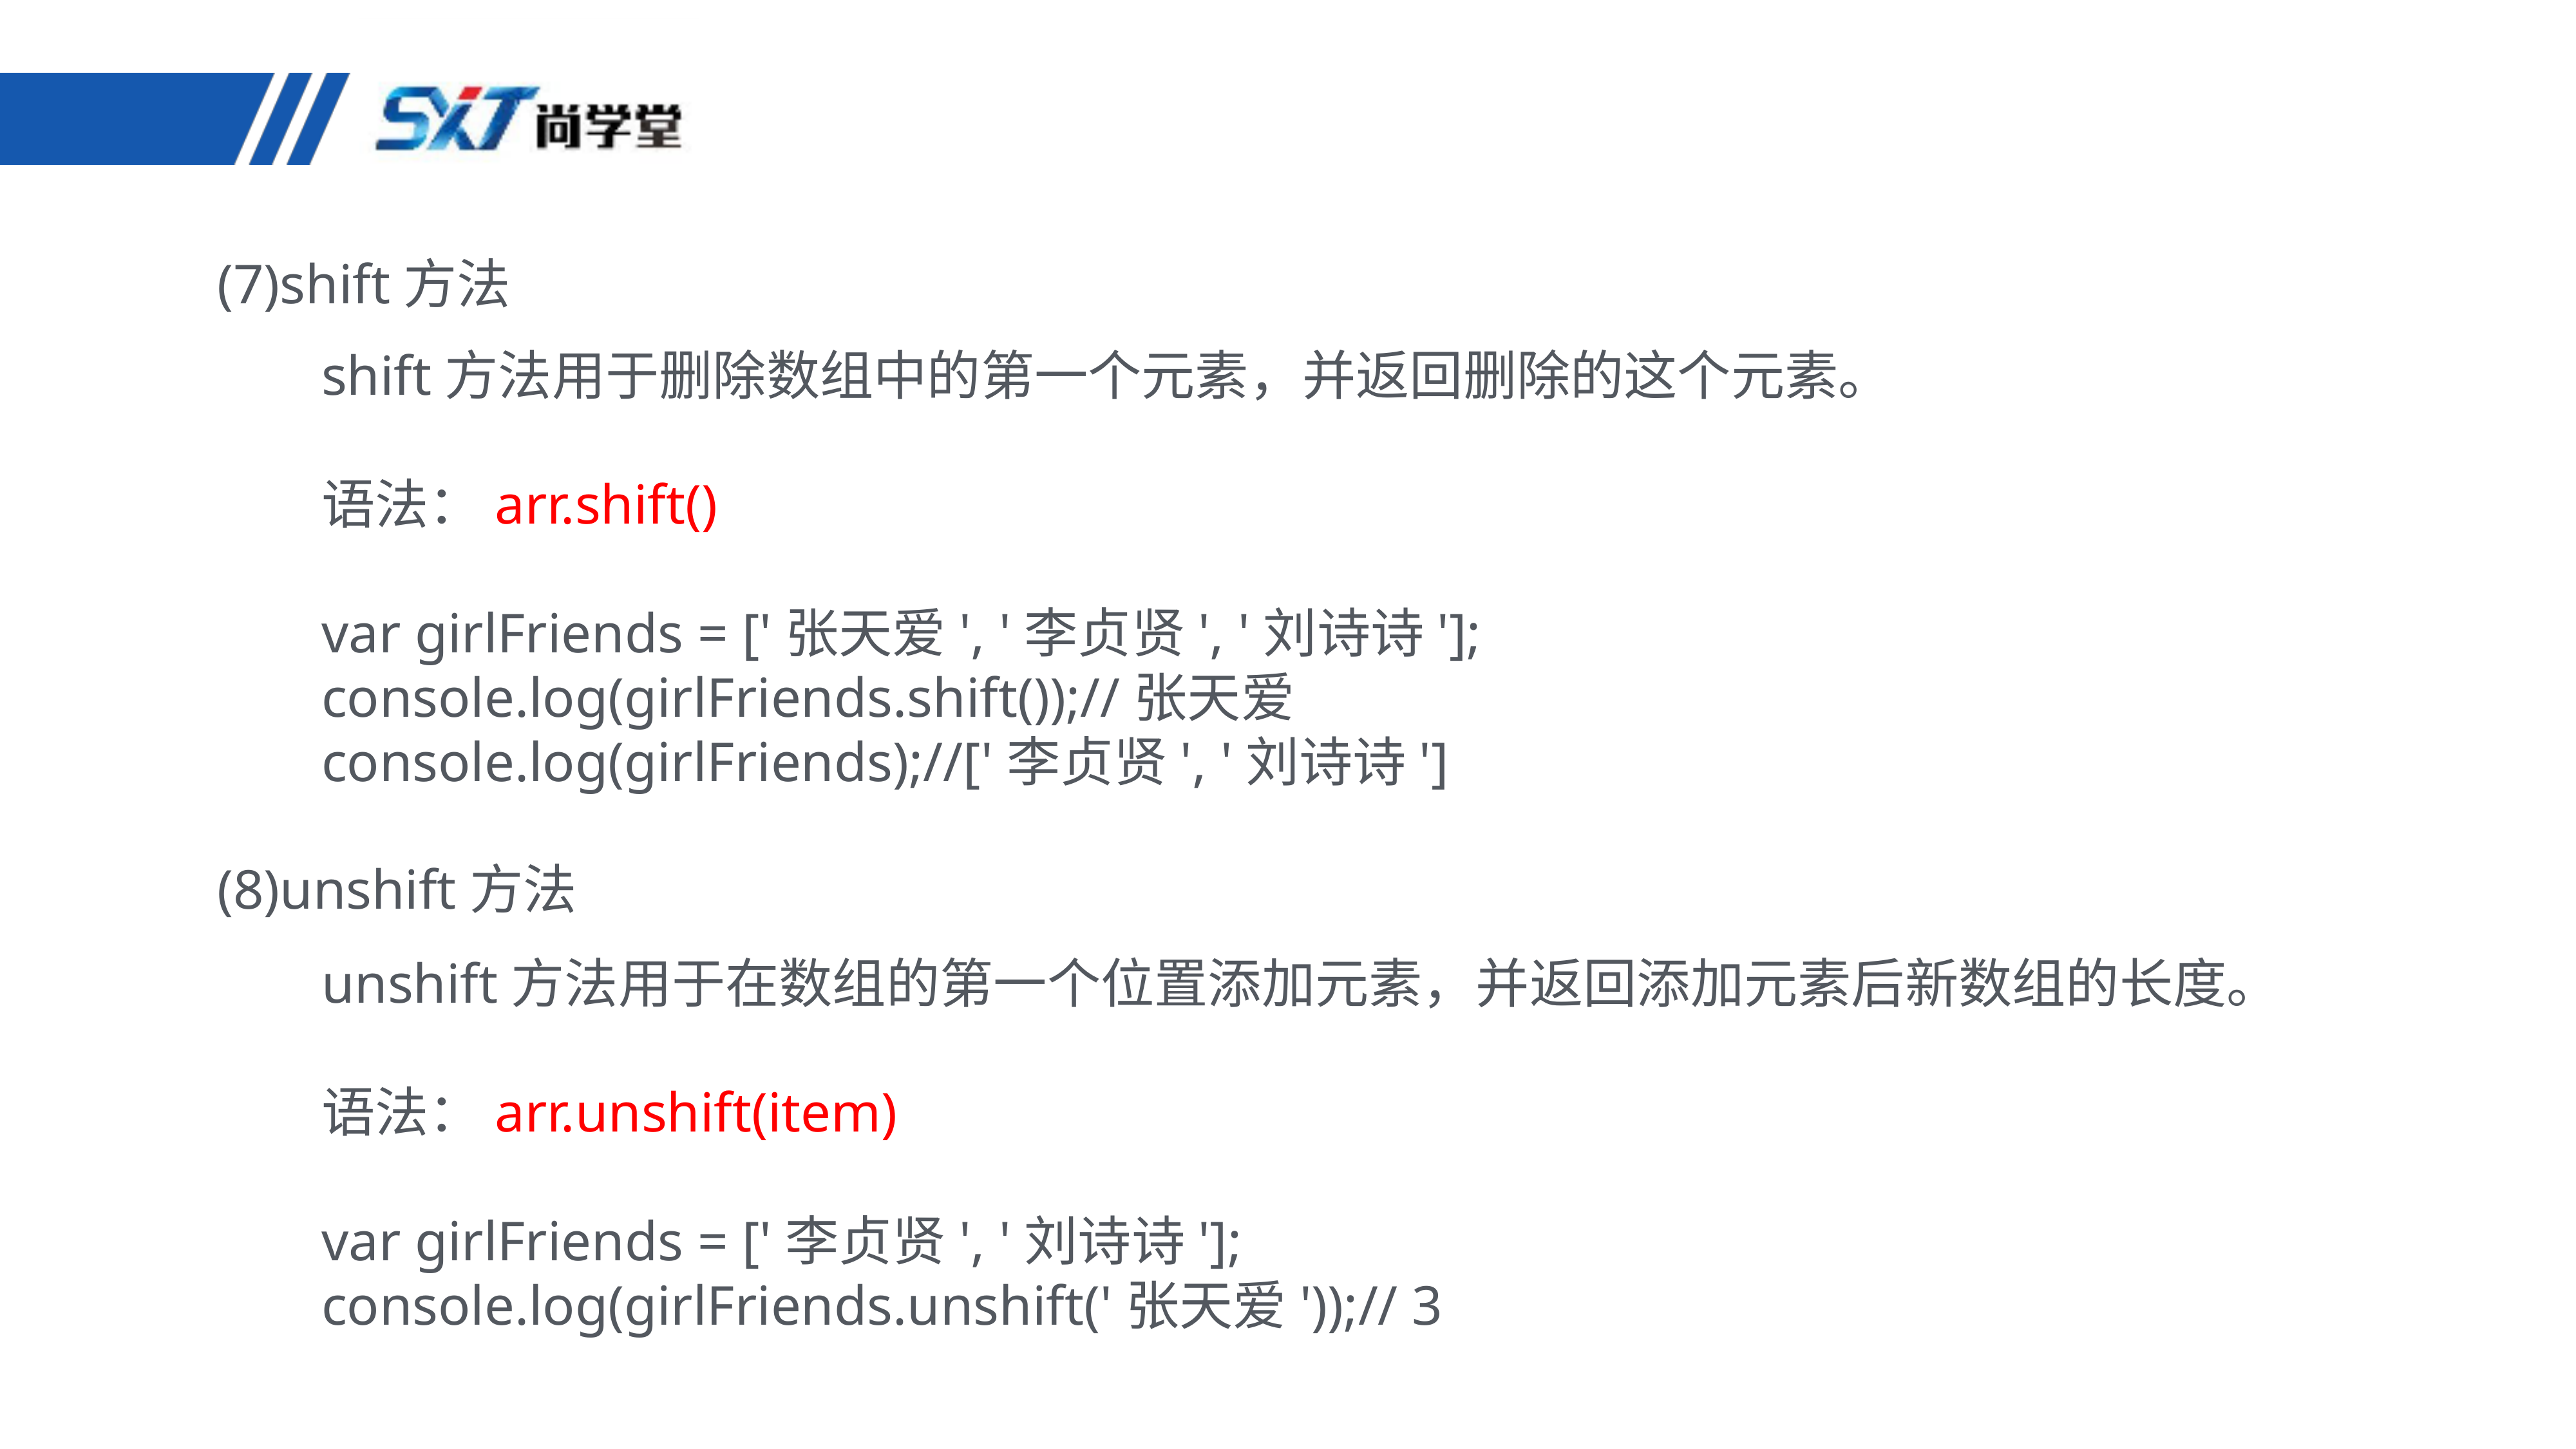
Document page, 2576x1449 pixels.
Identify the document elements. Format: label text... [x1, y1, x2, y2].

picture [0, 73, 350, 165]
text_box shift方法用于删除数组中的第一个元素，并返回删除的这个元素。 语法：arr.shift() var girlFriends = ['张天爱', '李贞贤', '刘诗诗']; console.log(girlFriends.shift());//张天爱 console.log(girlFriends);//['李贞贤', '刘诗诗'] [215, 336, 2431, 797]
text_box (8)unshift方法 [207, 850, 2467, 925]
text_box unshift方法用于在数组的第一个位置添加元素，并返回添加元素后新数组的长度。 语法：arr.unshift(item) var girlFriends = ['李贞贤', '刘诗诗']; console.log(girlFriends.unshift('张天爱'));// 3 [215, 944, 2431, 1341]
picture [359, 17, 699, 242]
text_box (7)shift方法 [207, 245, 2467, 319]
